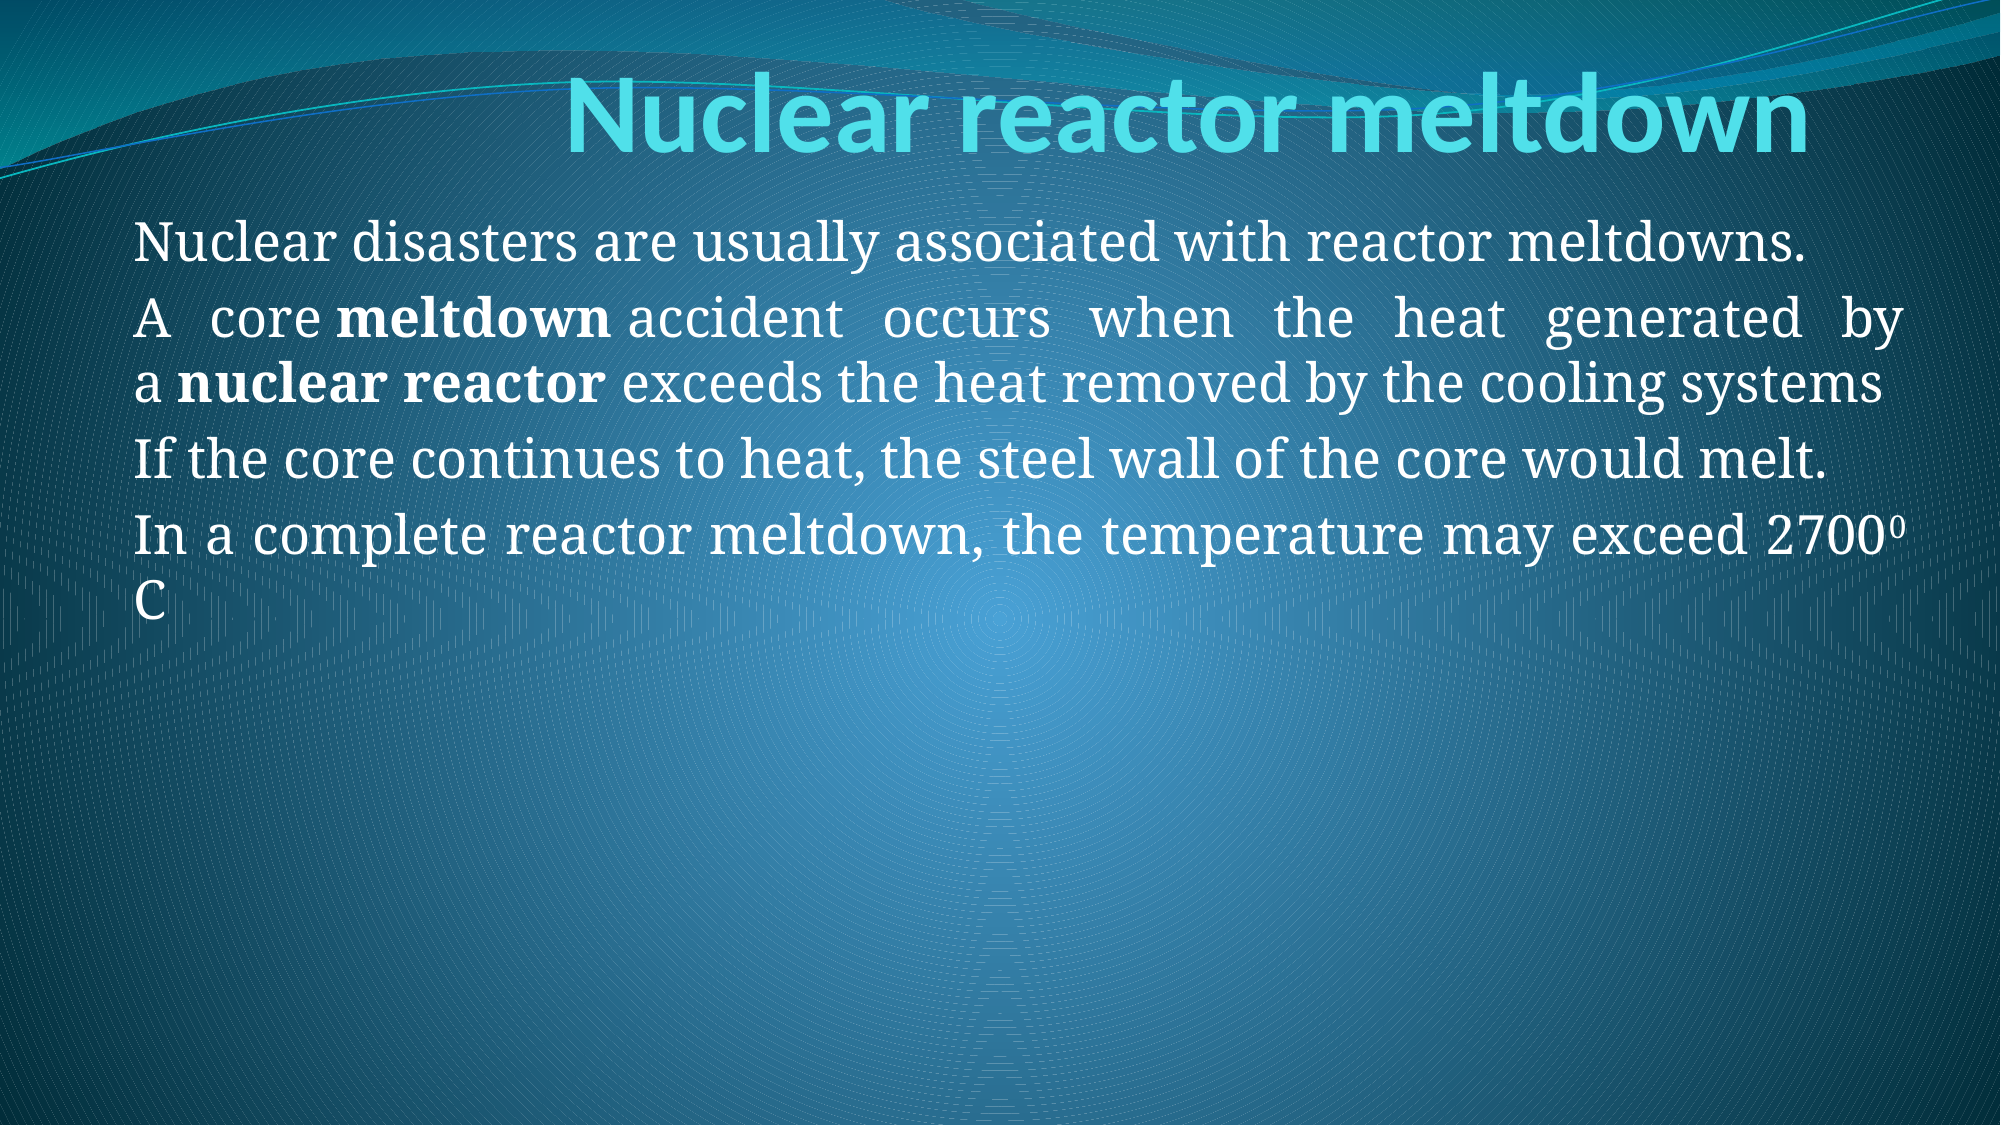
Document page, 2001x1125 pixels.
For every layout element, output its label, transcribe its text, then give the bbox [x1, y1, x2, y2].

subtitle Nuclear disasters are usually associated with reactor meltdowns. A core meltdown accident occurs when the heat generated by a nuclear reactor exceeds the heat removed by the cooling systems If the core continues to heat, the steel wall of the core would melt. In a complete reactor meltdown, the temperature may exceed 27000 C [133, 200, 1917, 1075]
title Nuclear reactor meltdown [116, 37, 1817, 175]
